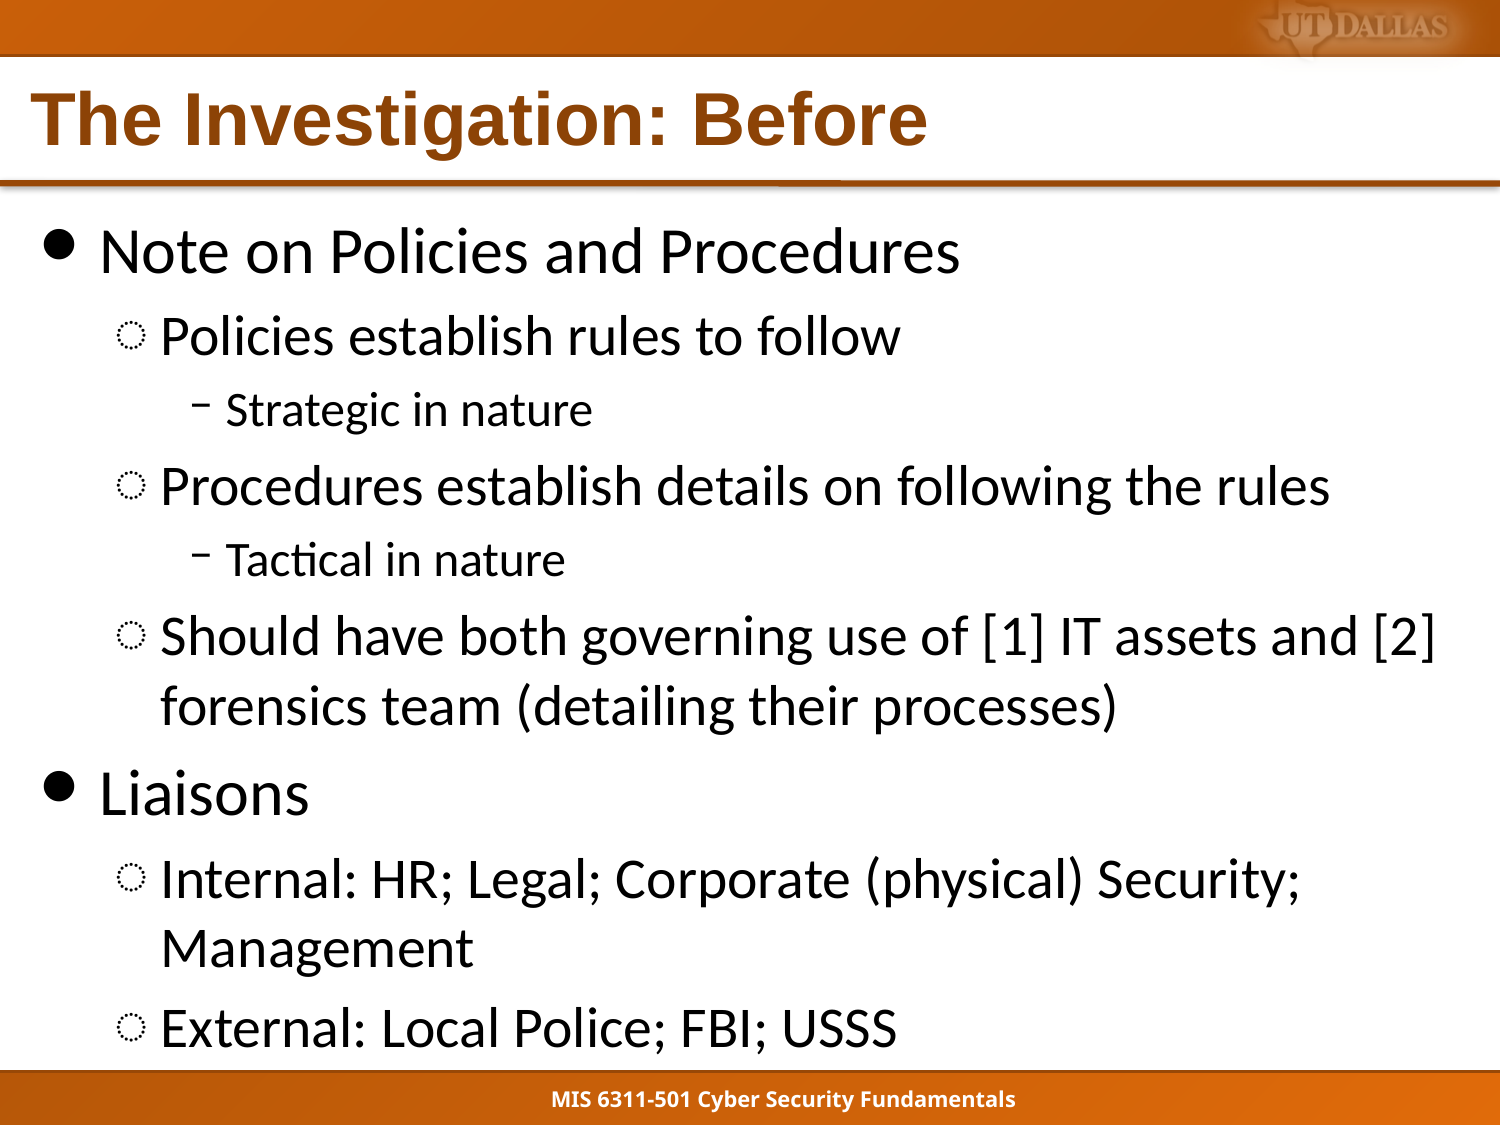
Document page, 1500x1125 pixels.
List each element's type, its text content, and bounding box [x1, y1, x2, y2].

title The Investigation: Before [0, 64, 1500, 178]
picture [1218, 0, 1500, 64]
list Note on Policies and Procedures Policies establish rules to follow Strategic in nature Procedures establish details on following the rules Tactical in nature Should have both governing use of [1] IT assets and [2] forensics team (detailing their processes) Liaisons Internal: HR; Legal; Corporate (physical) Security; Management External: Local Police; FBI; USSS [24, 199, 1500, 1077]
